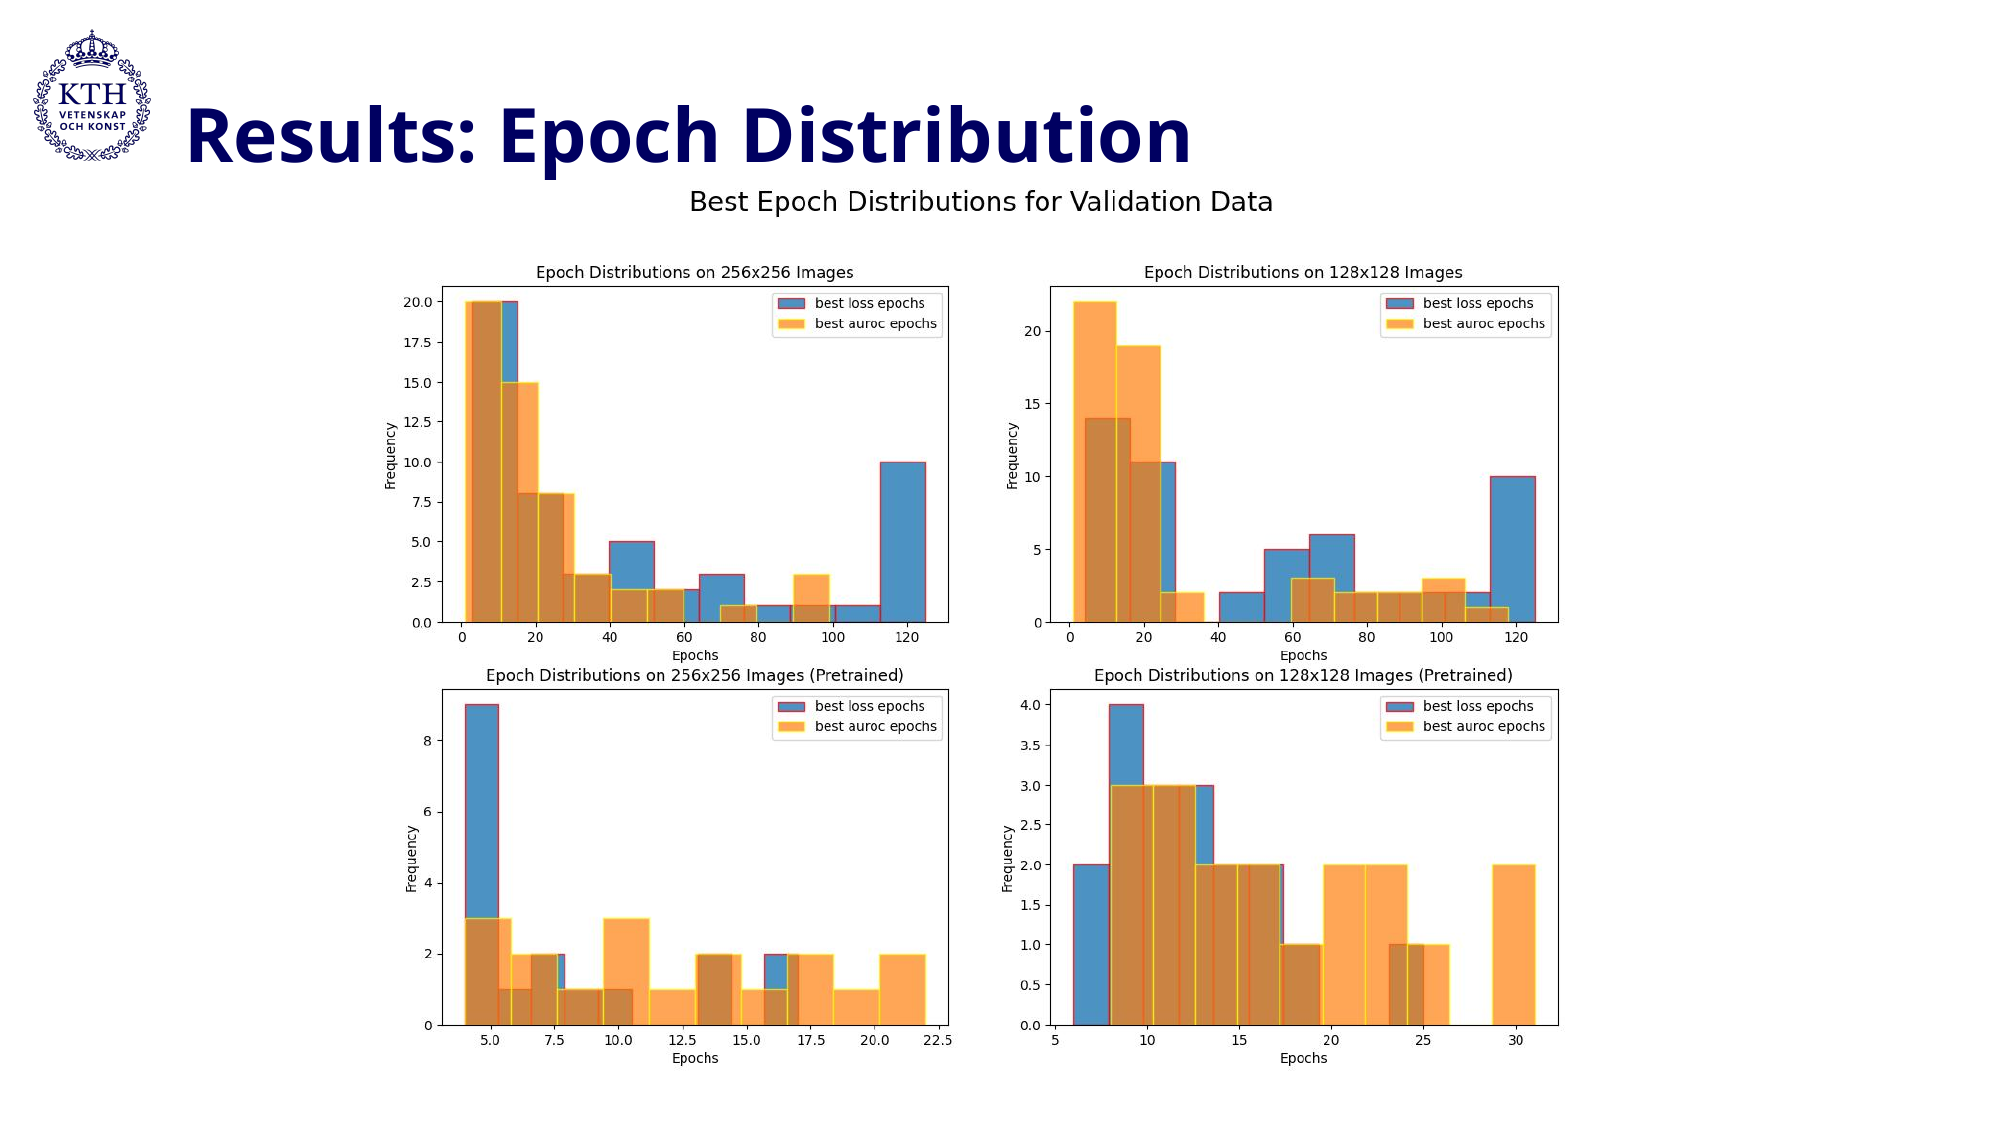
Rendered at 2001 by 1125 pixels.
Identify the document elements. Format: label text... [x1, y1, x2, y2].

title Results: Epoch Distribution [169, 87, 1973, 181]
picture [374, 180, 1566, 1076]
picture [33, 29, 151, 161]
